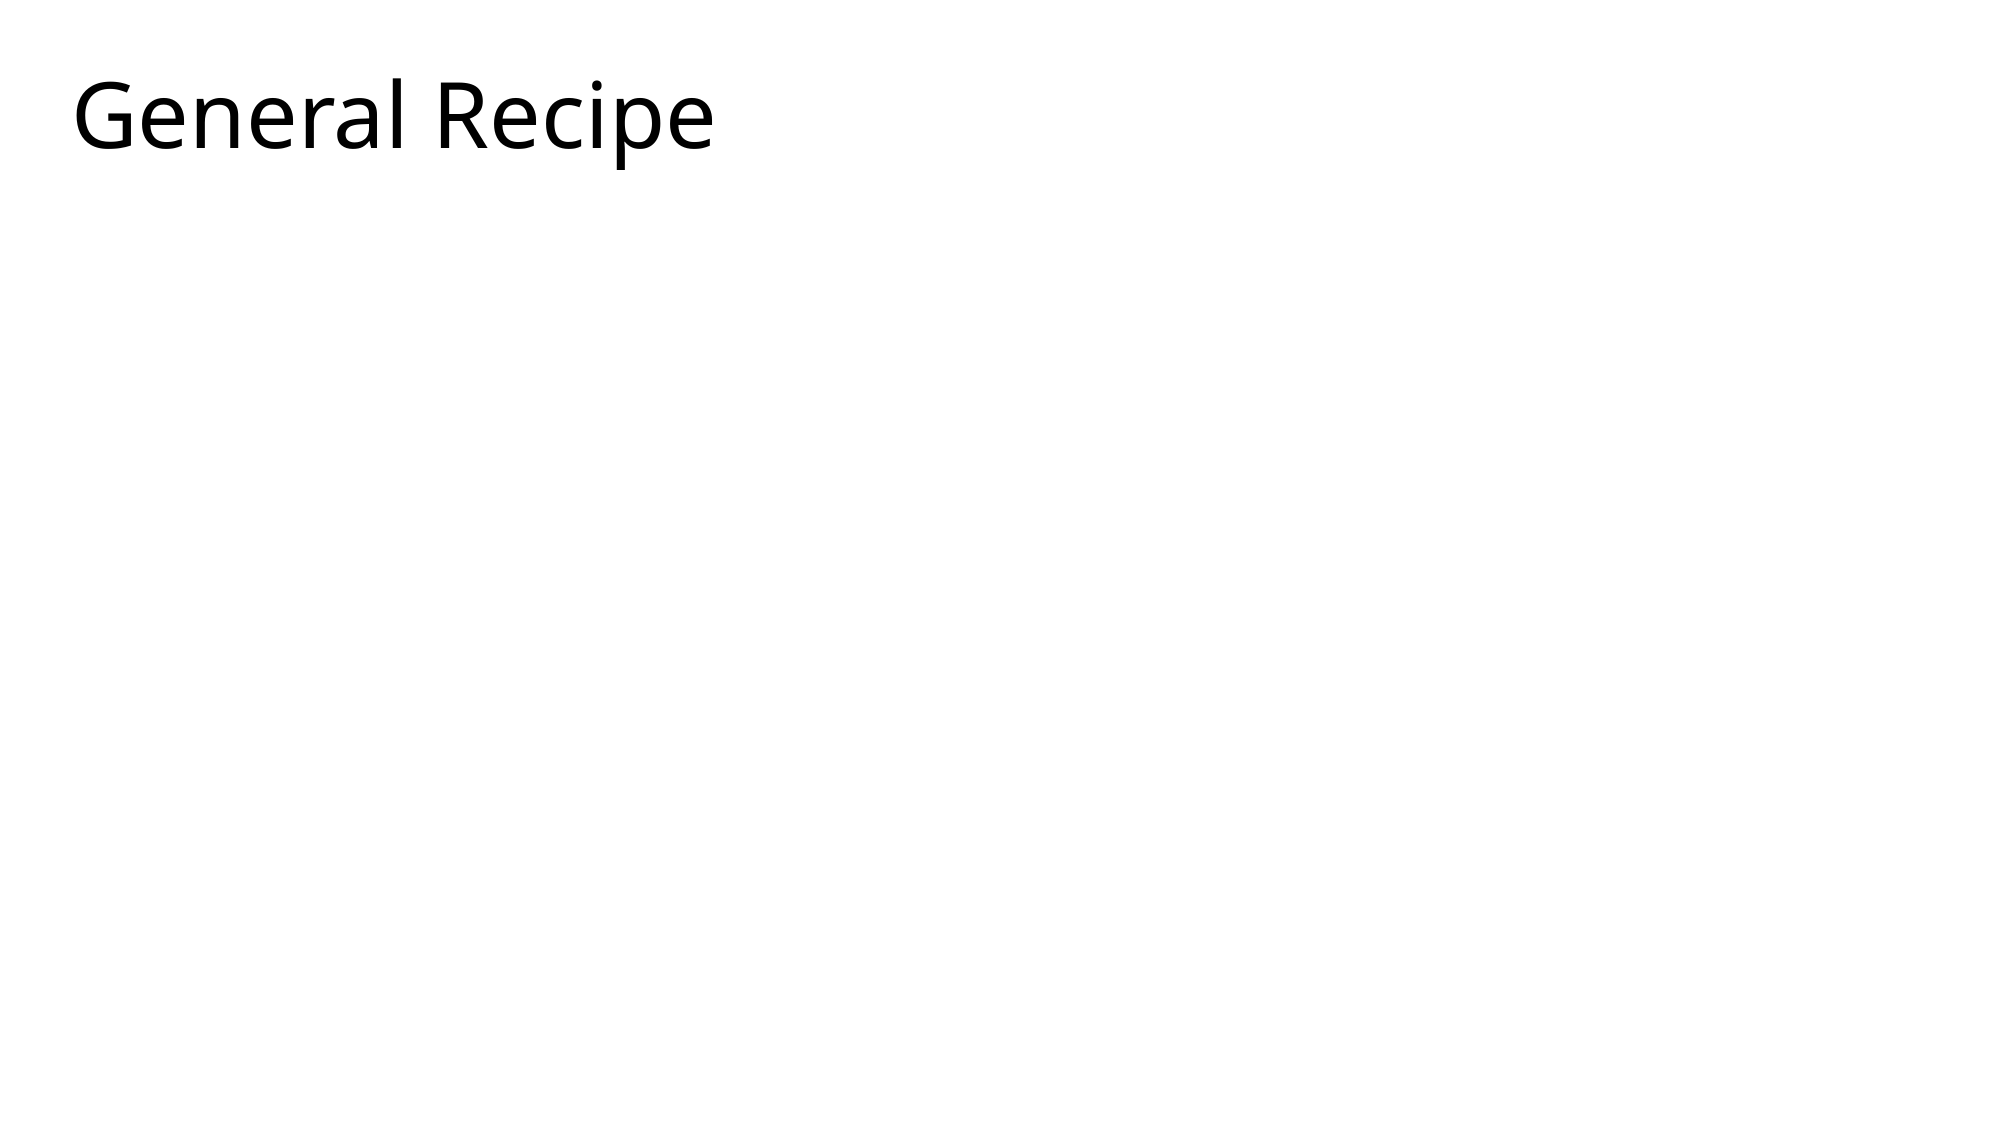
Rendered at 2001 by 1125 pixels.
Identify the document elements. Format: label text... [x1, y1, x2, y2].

title General Recipe [56, 41, 1057, 196]
